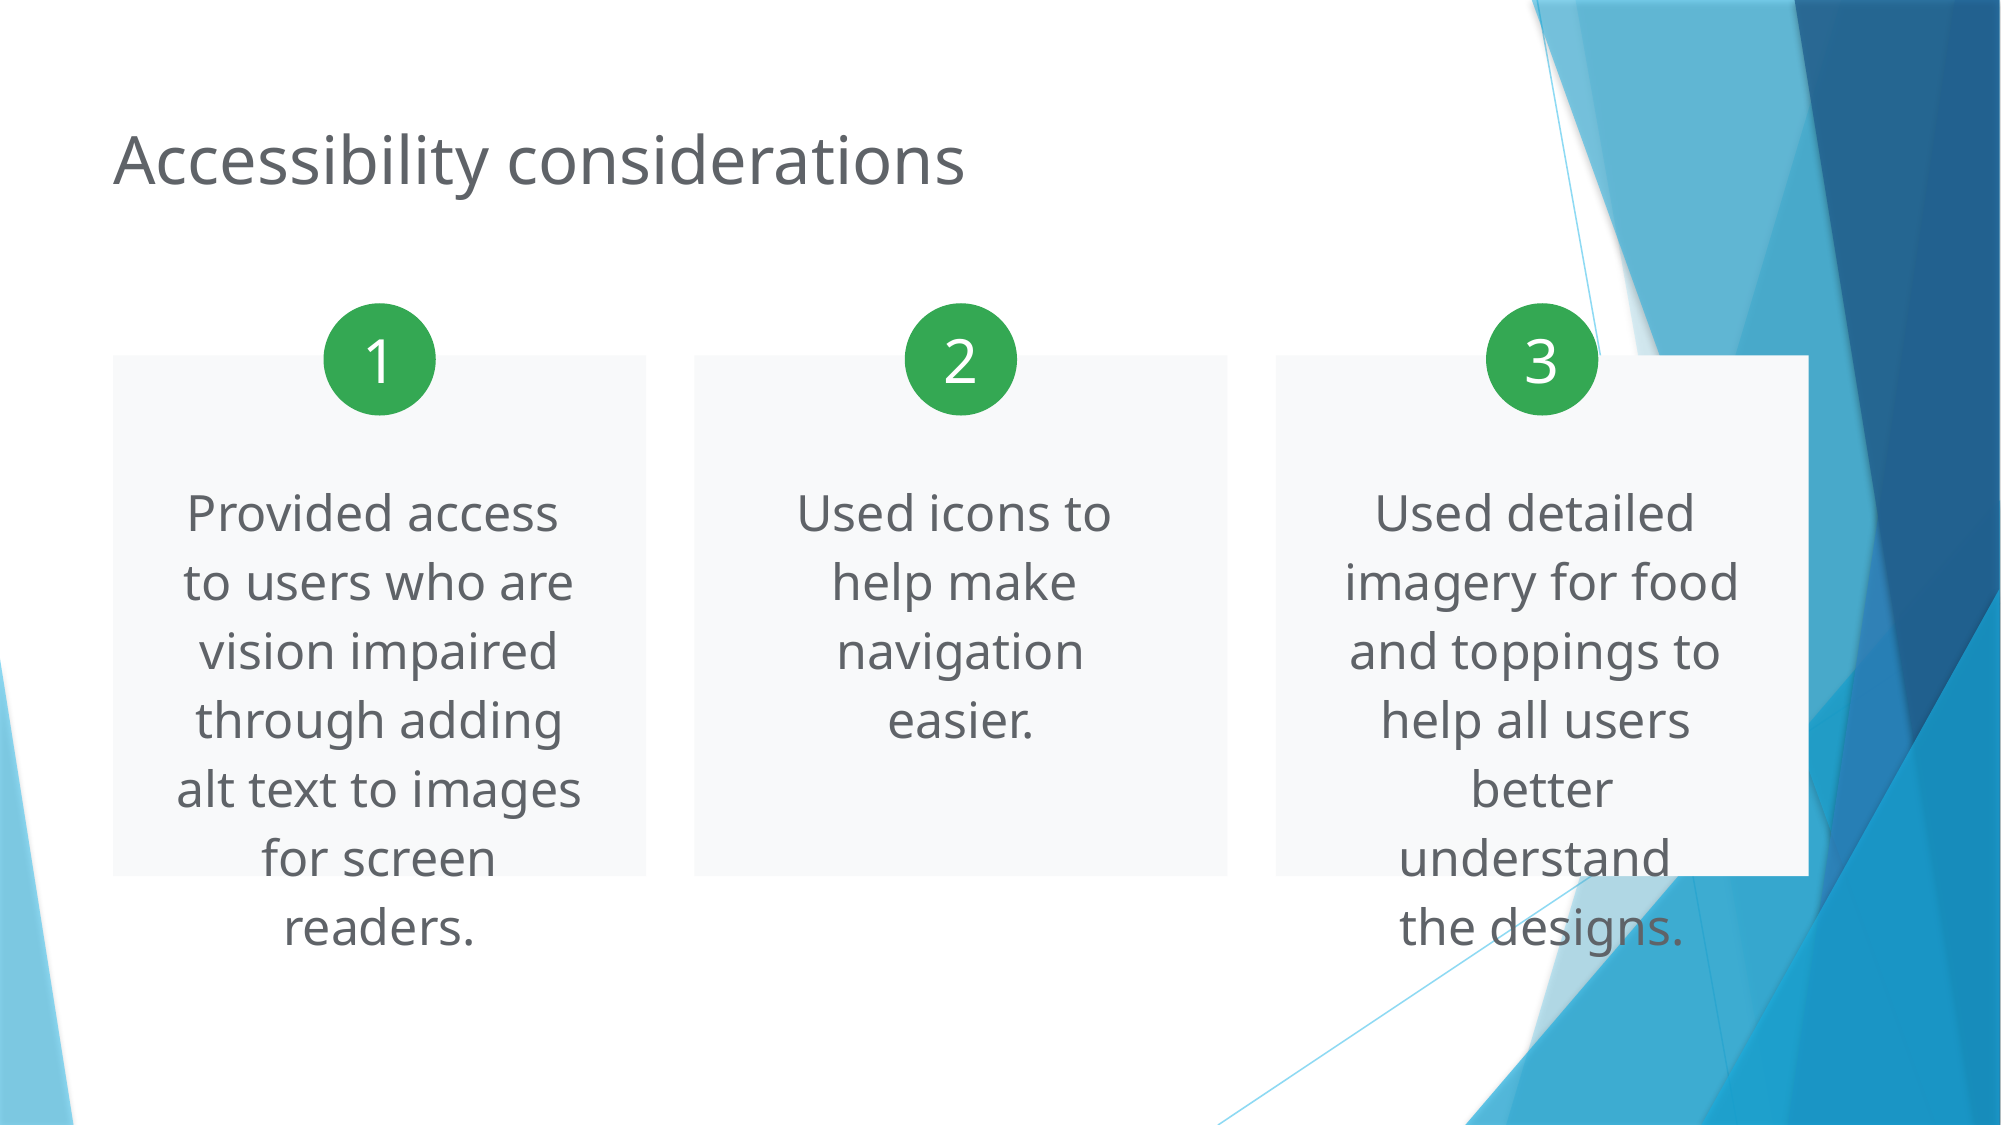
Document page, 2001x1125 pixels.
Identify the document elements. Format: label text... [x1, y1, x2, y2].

text_box Used icons to help make navigation easier. [736, 452, 1186, 769]
text_box Provided access to users who are vision impaired through adding alt text to images for screen readers. [155, 452, 604, 976]
text_box [694, 355, 1228, 877]
text_box Used detailed imagery for food and toppings to help all users better understand the designs. [1318, 452, 1767, 976]
text_box 2 [904, 303, 1018, 416]
text_box 3 [1486, 303, 1599, 416]
text_box [113, 355, 647, 877]
text_box Accessibility considerations [113, 97, 1645, 218]
text_box [1275, 355, 1809, 877]
text_box 1 [323, 303, 436, 416]
